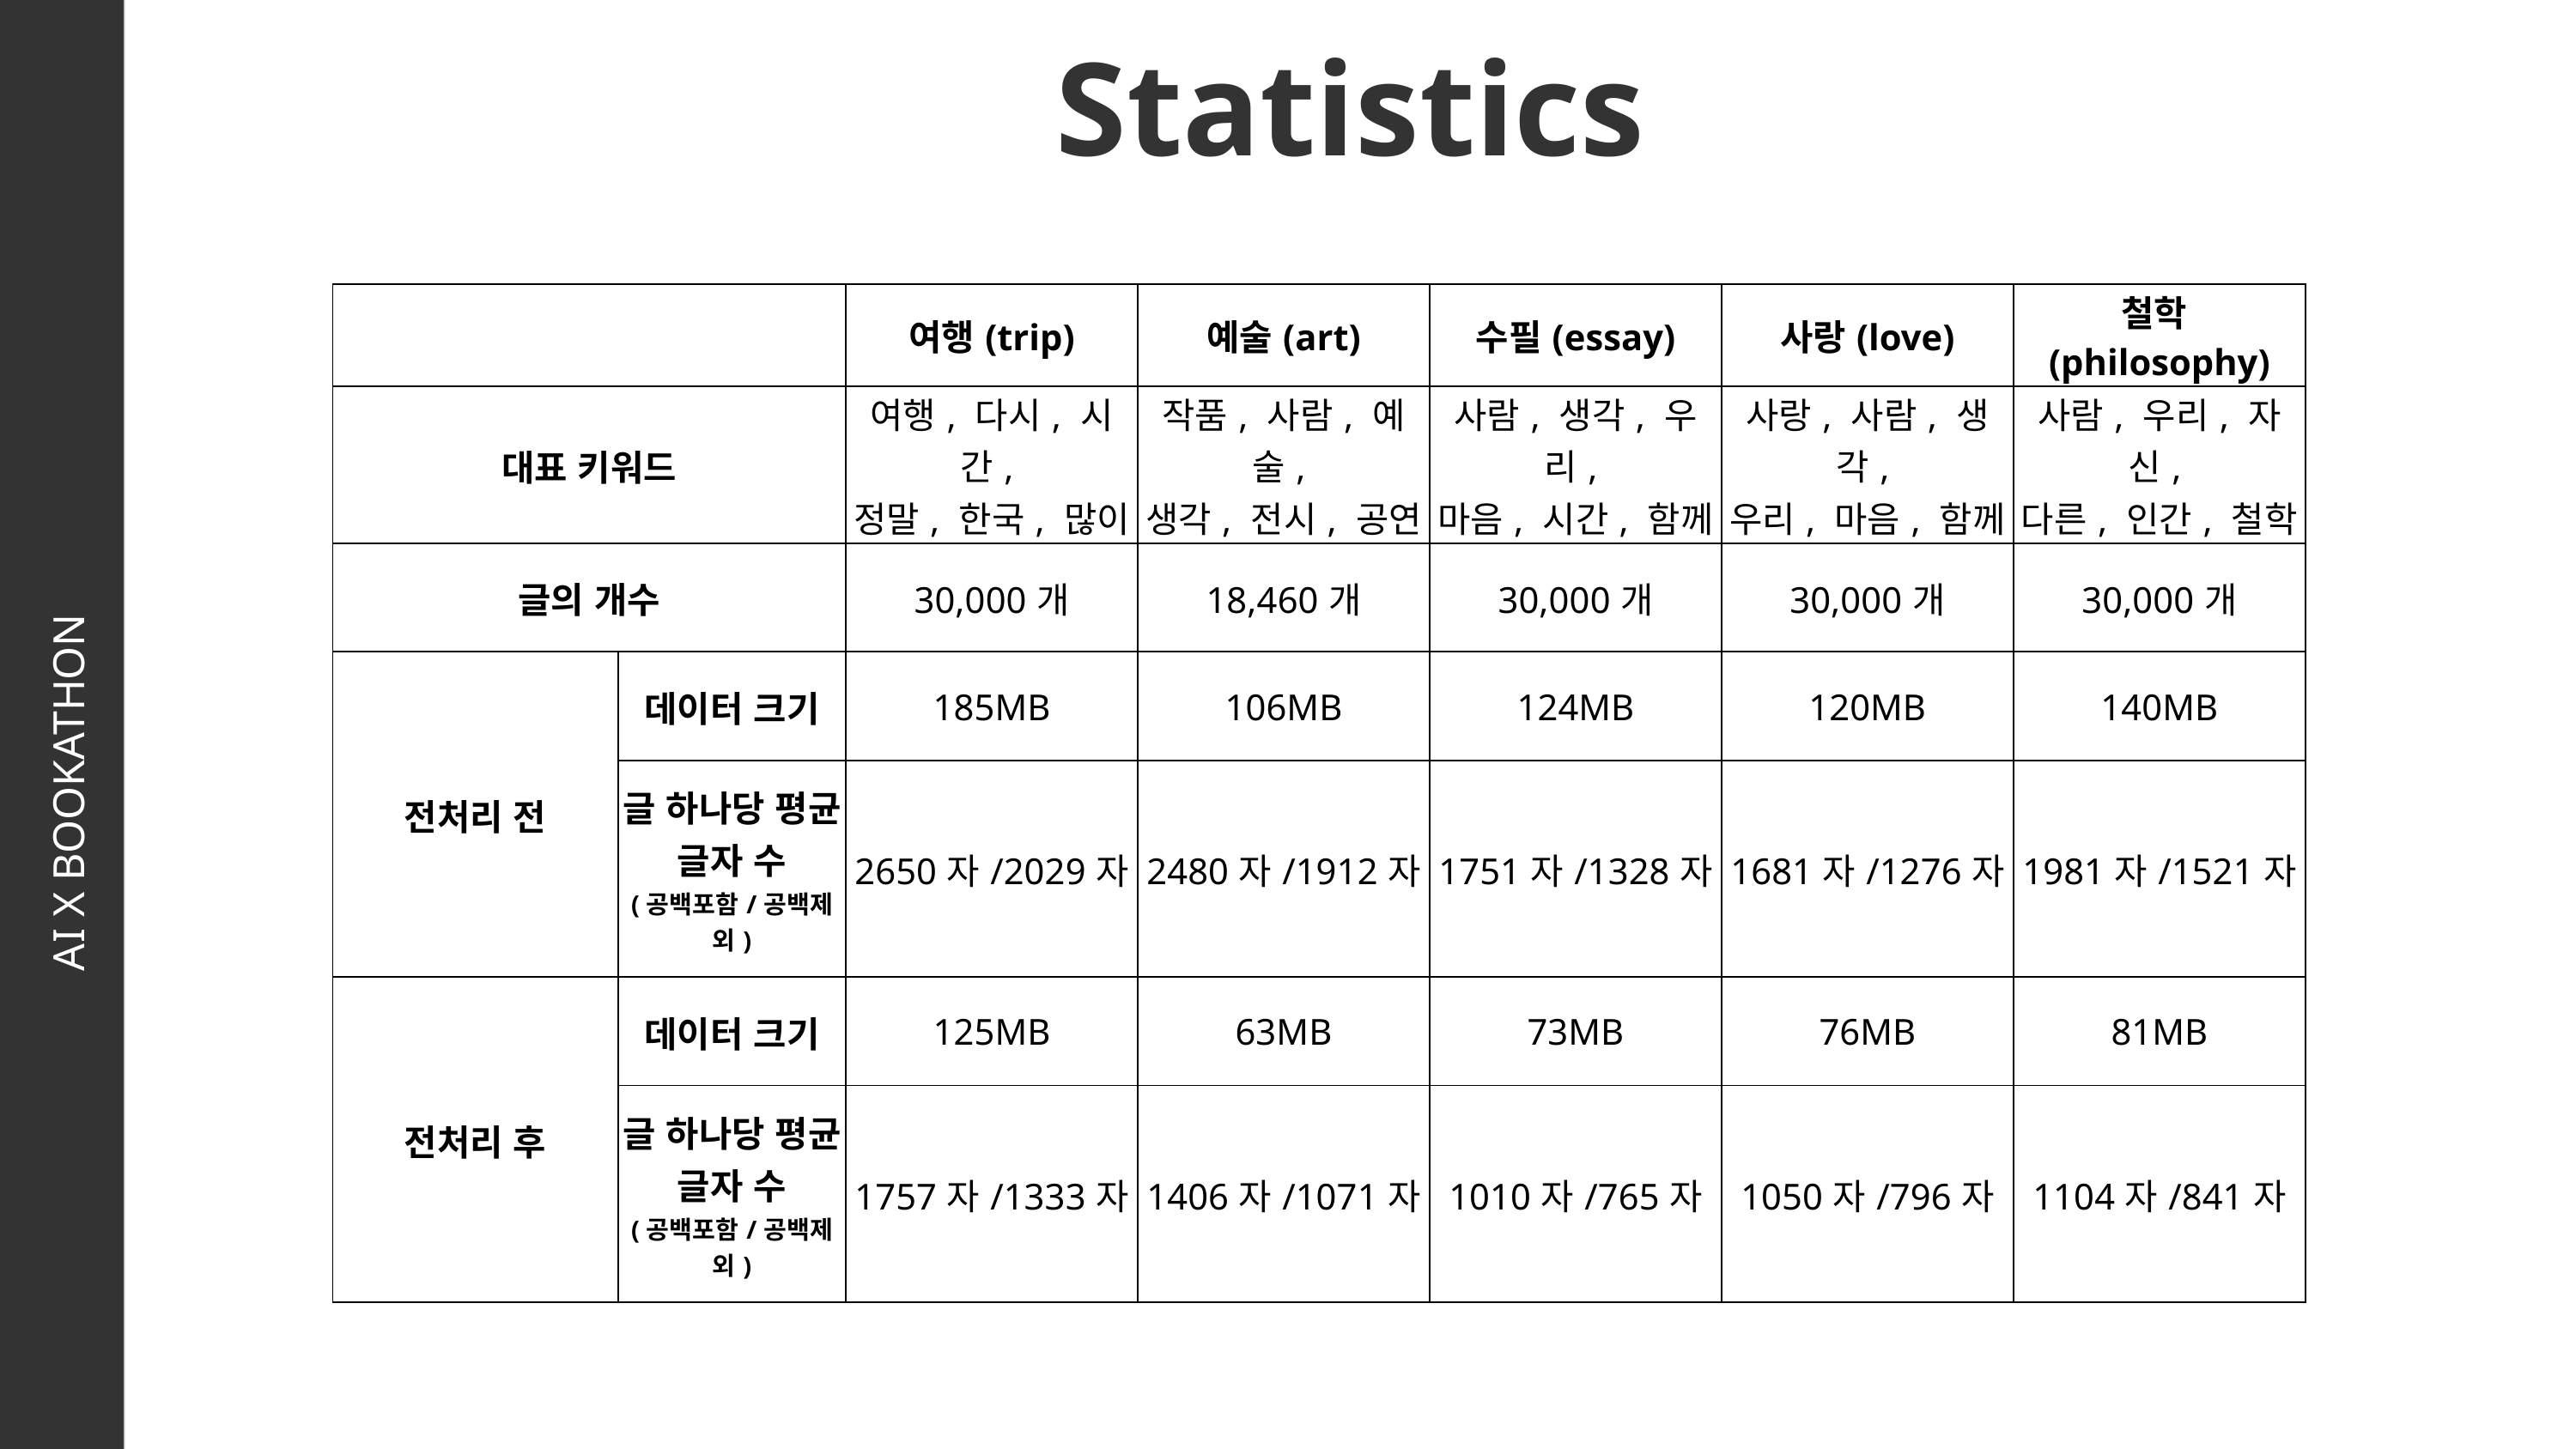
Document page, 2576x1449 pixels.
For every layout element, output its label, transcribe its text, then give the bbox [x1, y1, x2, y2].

table_cell 124MB [1431, 652, 1721, 760]
table_cell 73MB [1431, 978, 1721, 1085]
table_cell 여행, 다시, 시간, 정말, 한국, 많이 [847, 387, 1137, 543]
table_header 예술(art) [1139, 285, 1429, 385]
table_cell 데이터 크기 [619, 978, 845, 1085]
table_cell 1406자/1071자 [1139, 1086, 1429, 1301]
table_cell 2650자/2029자 [847, 761, 1137, 976]
table_cell 30,000개 [847, 544, 1137, 651]
table_cell 1981자/1521자 [2014, 761, 2305, 976]
table_cell 76MB [1722, 978, 2013, 1085]
text_box Statistics [131, 21, 2576, 188]
table_cell 63MB [1139, 978, 1429, 1085]
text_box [0, 0, 125, 1449]
table_cell 전처리 후 [333, 978, 617, 1301]
table_cell 글의 개수 [333, 544, 845, 651]
table_header [333, 285, 845, 385]
table_cell 185MB [847, 652, 1137, 760]
table_cell 1757자/1333자 [847, 1086, 1137, 1301]
table_cell 사람, 우리, 자신, 다른, 인간, 철학 [2014, 387, 2305, 543]
table_cell 전처리 전 [333, 652, 617, 976]
table_cell 30,000개 [1431, 544, 1721, 651]
table_cell 사람, 생각, 우리, 마음, 시간, 함께 [1431, 387, 1721, 543]
table_cell 125MB [847, 978, 1137, 1085]
table_cell 글 하나당 평균 글자 수 (공백포함/공백제외) [619, 1086, 845, 1301]
table_header 수필(essay) [1431, 285, 1721, 385]
table_cell 30,000개 [2014, 544, 2305, 651]
table_cell 1104자/841자 [2014, 1086, 2305, 1301]
table_cell 106MB [1139, 652, 1429, 760]
table_header 여행(trip) [847, 285, 1137, 385]
table_cell 대표 키워드 [333, 387, 845, 543]
table_cell 1010자/765자 [1431, 1086, 1721, 1301]
table_cell 30,000개 [1722, 544, 2013, 651]
table_header 사랑(love) [1722, 285, 2013, 385]
table_cell 81MB [2014, 978, 2305, 1085]
table_cell 120MB [1722, 652, 2013, 760]
table_cell 사랑, 사람, 생각, 우리, 마음, 함께 [1722, 387, 2013, 543]
table_cell 1751자/1328자 [1431, 761, 1721, 976]
table_cell 140MB [2014, 652, 2305, 760]
table_cell 작품, 사람, 예술, 생각, 전시, 공연 [1139, 387, 1429, 543]
table_cell 18,460개 [1139, 544, 1429, 651]
table_cell 데이터 크기 [619, 652, 845, 760]
table_header 철학(philosophy) [2014, 285, 2305, 385]
table_cell 1681자/1276자 [1722, 761, 2013, 976]
table_cell 1050자/796자 [1722, 1086, 2013, 1301]
table_cell 2480자/1912자 [1139, 761, 1429, 976]
table_cell 글 하나당 평균 글자 수 (공백포함/공백제외) [619, 761, 845, 976]
